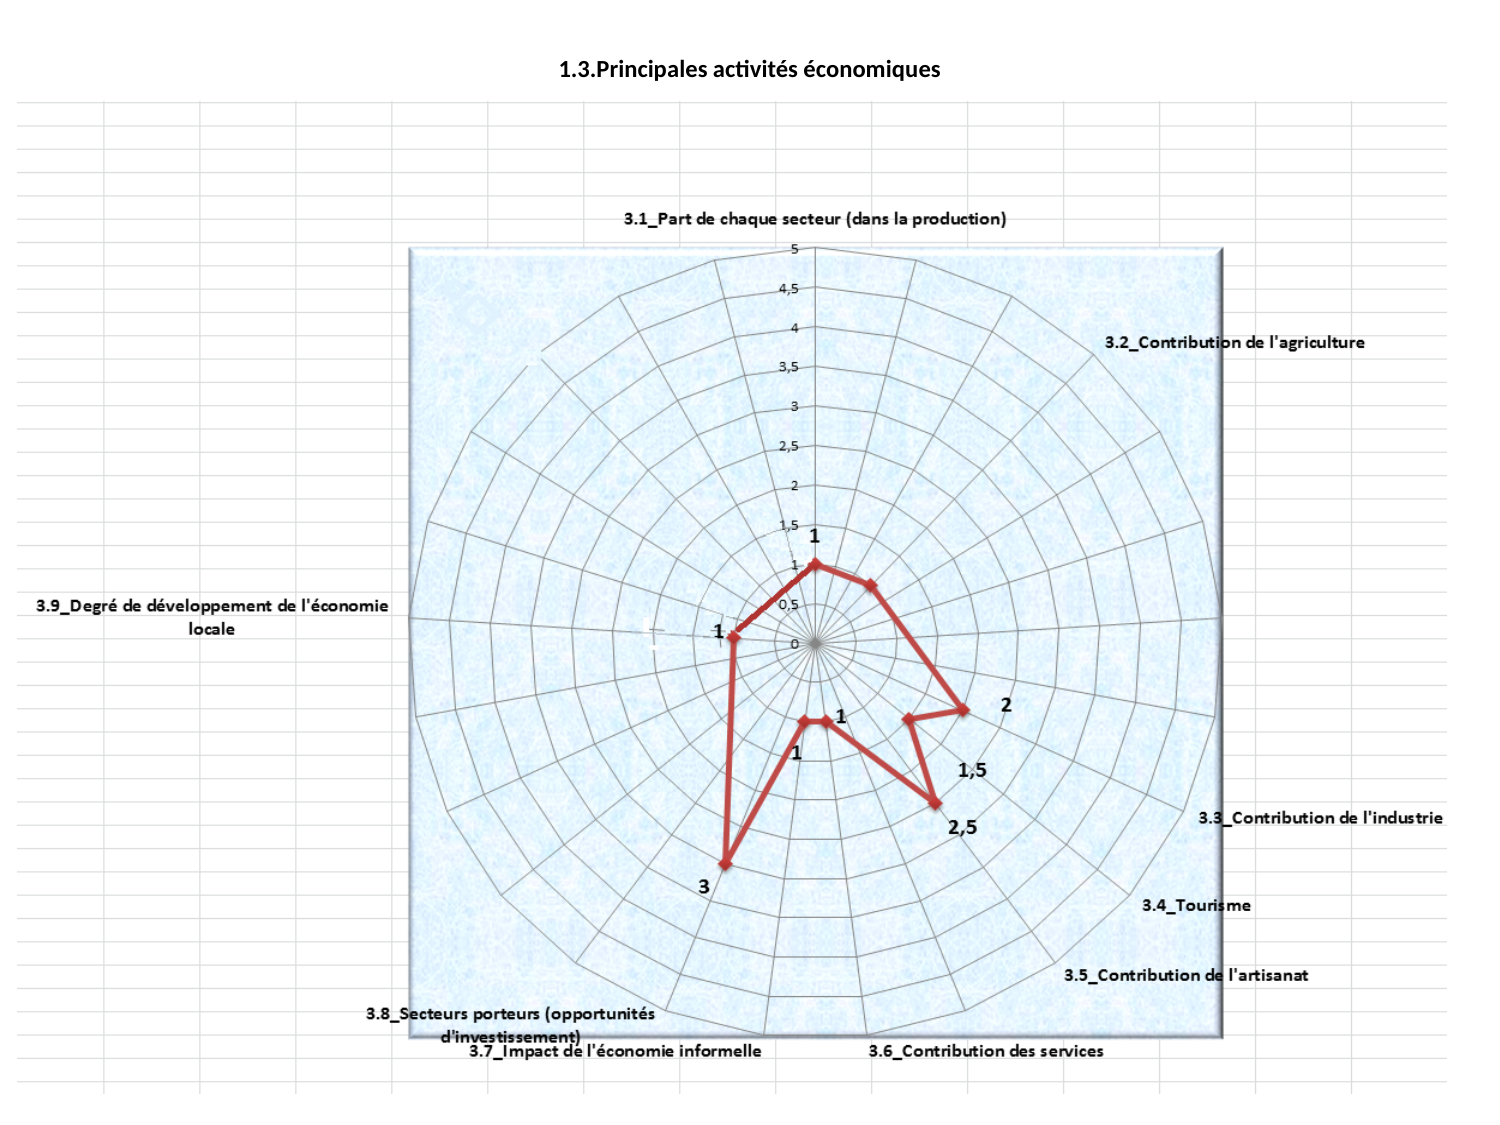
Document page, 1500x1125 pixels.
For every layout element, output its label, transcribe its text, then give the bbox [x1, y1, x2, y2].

title 1.3.Principales activités économiques [75, 45, 1425, 90]
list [17, 101, 1448, 1095]
